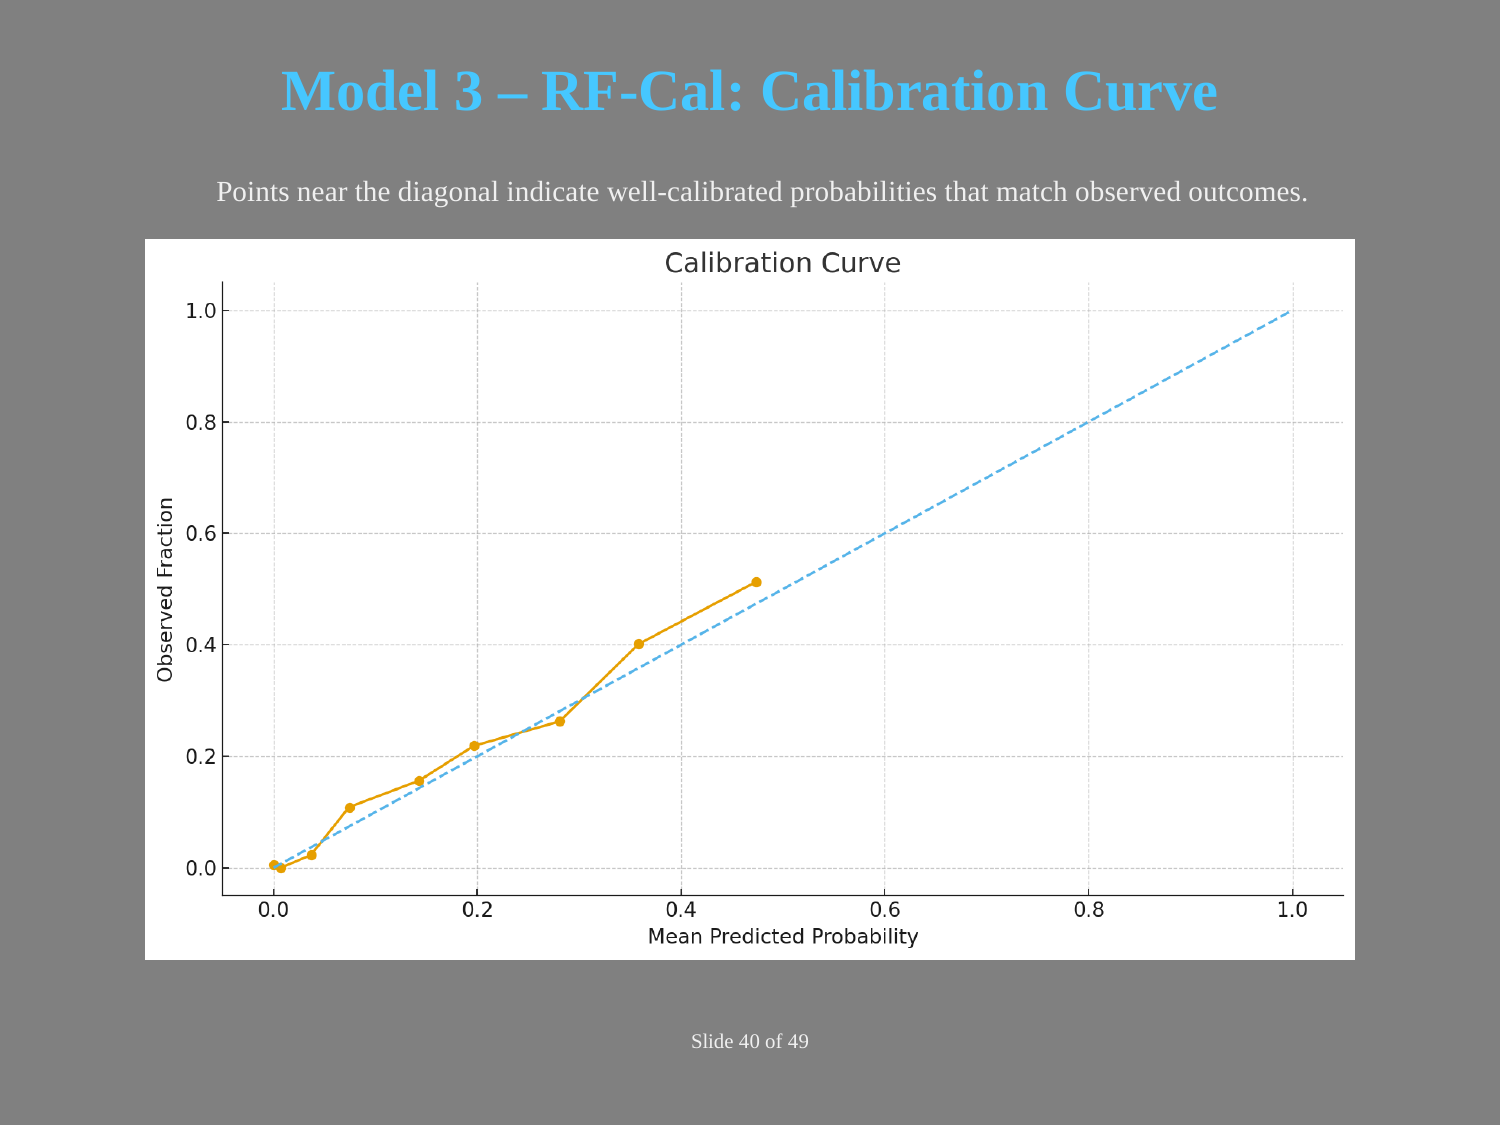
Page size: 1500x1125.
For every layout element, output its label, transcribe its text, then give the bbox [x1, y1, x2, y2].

picture [145, 239, 1355, 961]
text_box Model 3 – RF-Cal: Calibration Curve [266, 45, 1234, 130]
text_box Slide 40 of 49 [676, 1020, 824, 1060]
text_box Points near the diagonal indicate well-calibrated probabilities that match observed outcomes. [201, 164, 1325, 215]
